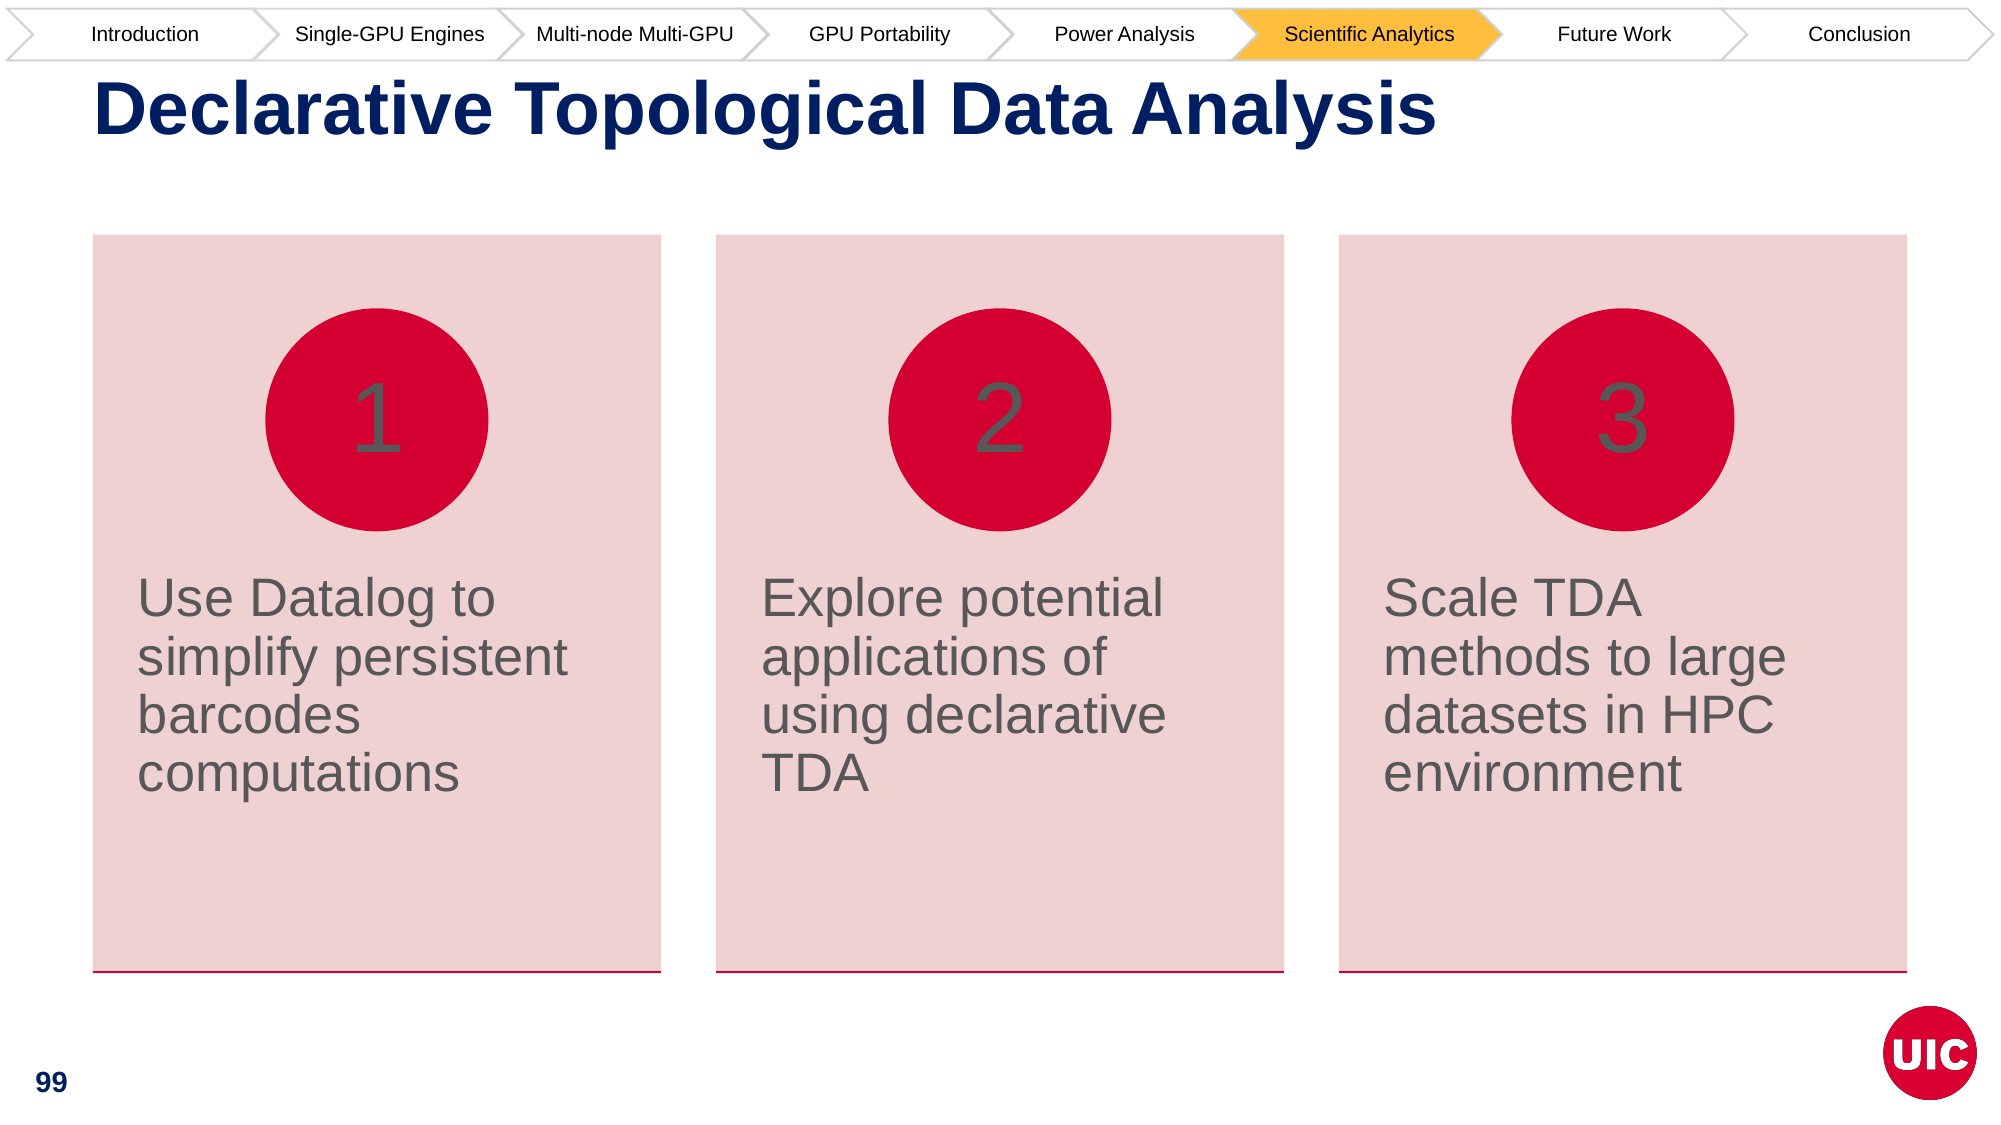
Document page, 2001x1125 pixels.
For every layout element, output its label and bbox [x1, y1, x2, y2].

text_box [6, 8, 1994, 61]
picture [1880, 1004, 1980, 1102]
list [93, 235, 1907, 973]
title [93, 70, 1907, 204]
